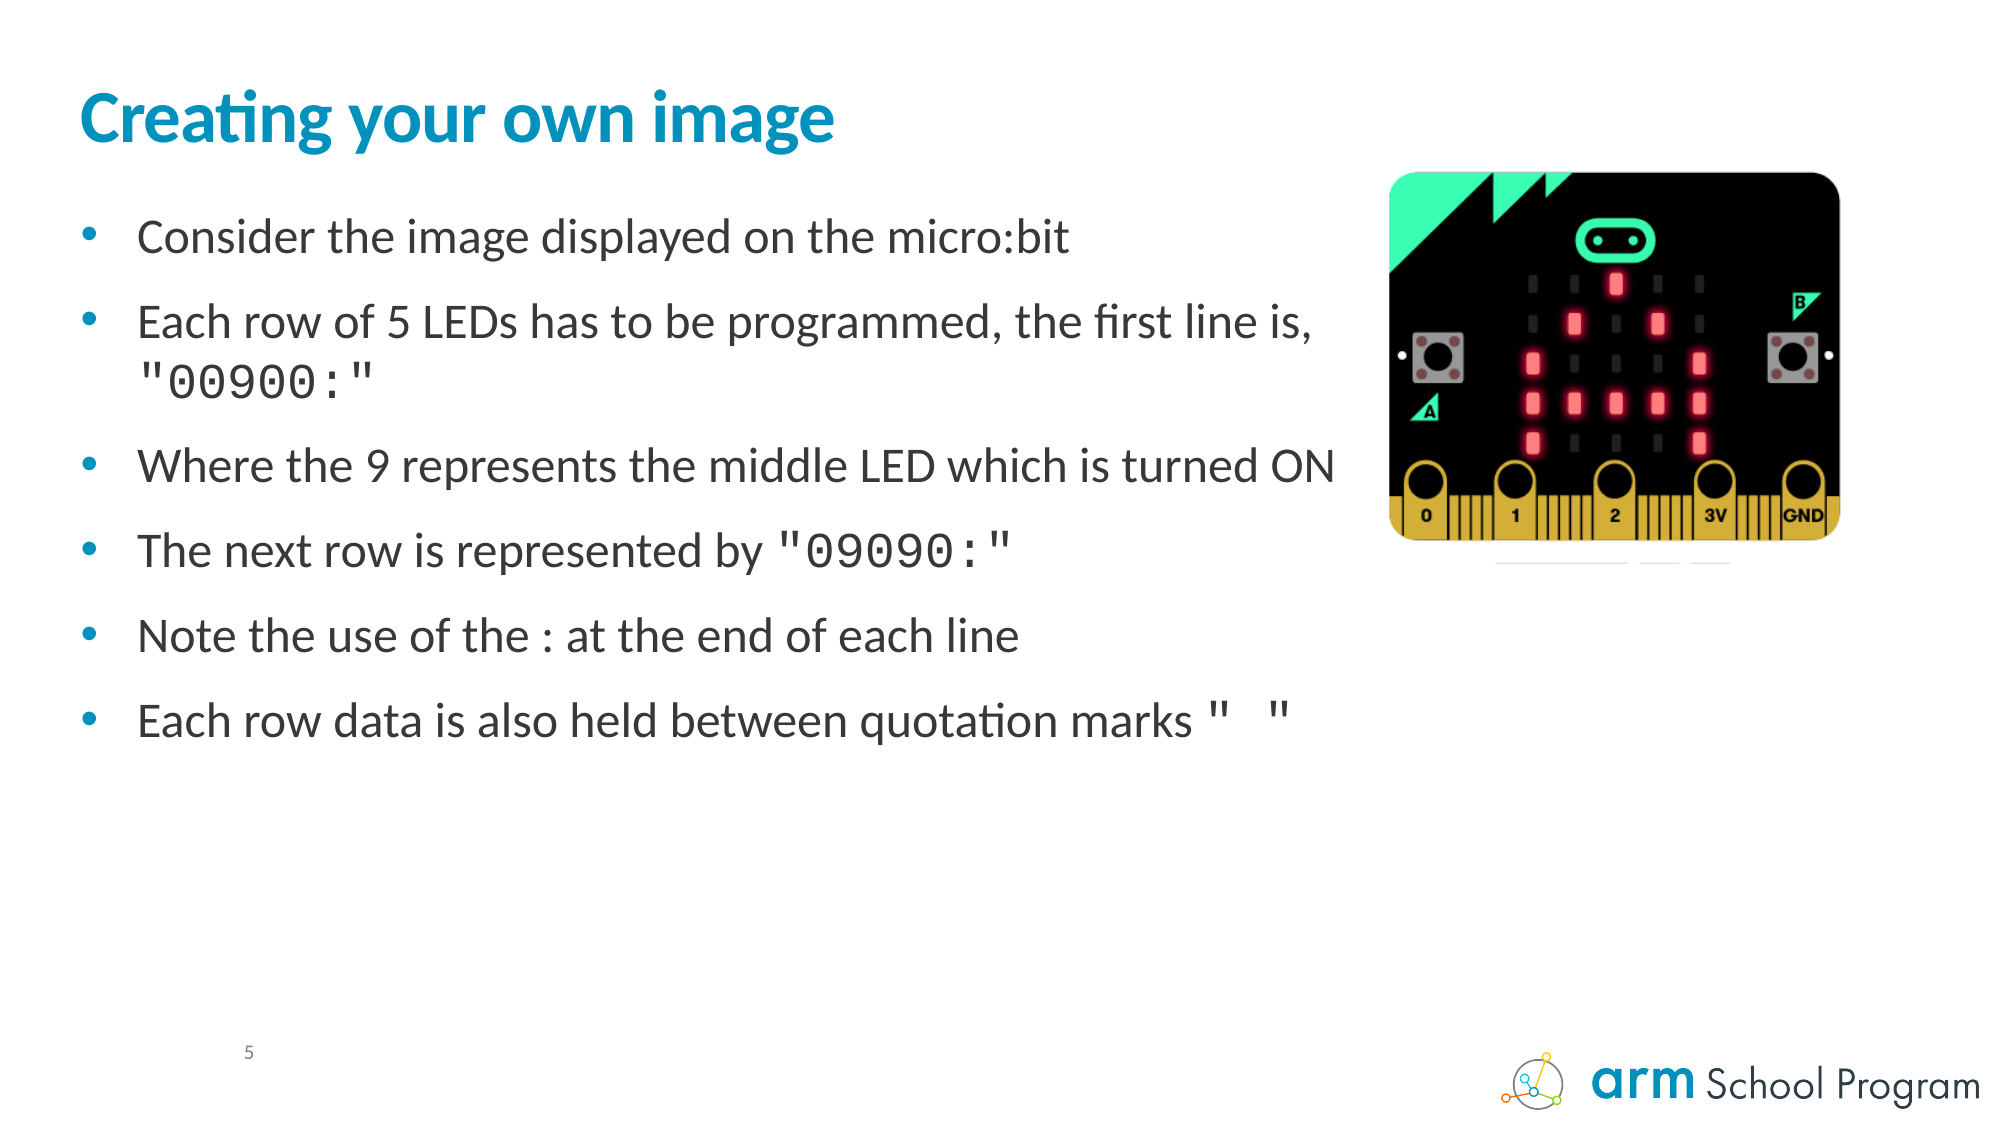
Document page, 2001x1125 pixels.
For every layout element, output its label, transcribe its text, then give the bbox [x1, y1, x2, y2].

list Consider the image displayed on the micro:bit Each row of 5 LEDs has to be programmed, the first line is, "00900:" Where the 9 represents the middle LED which is turned ON The next row is represented by "09090:" Note the use of the : at the end of each line Each row data is also held between quotation marks " " [80, 203, 1375, 957]
title Creating your own image [80, 48, 1915, 158]
picture [1374, 157, 1855, 564]
picture [1501, 1052, 1979, 1110]
